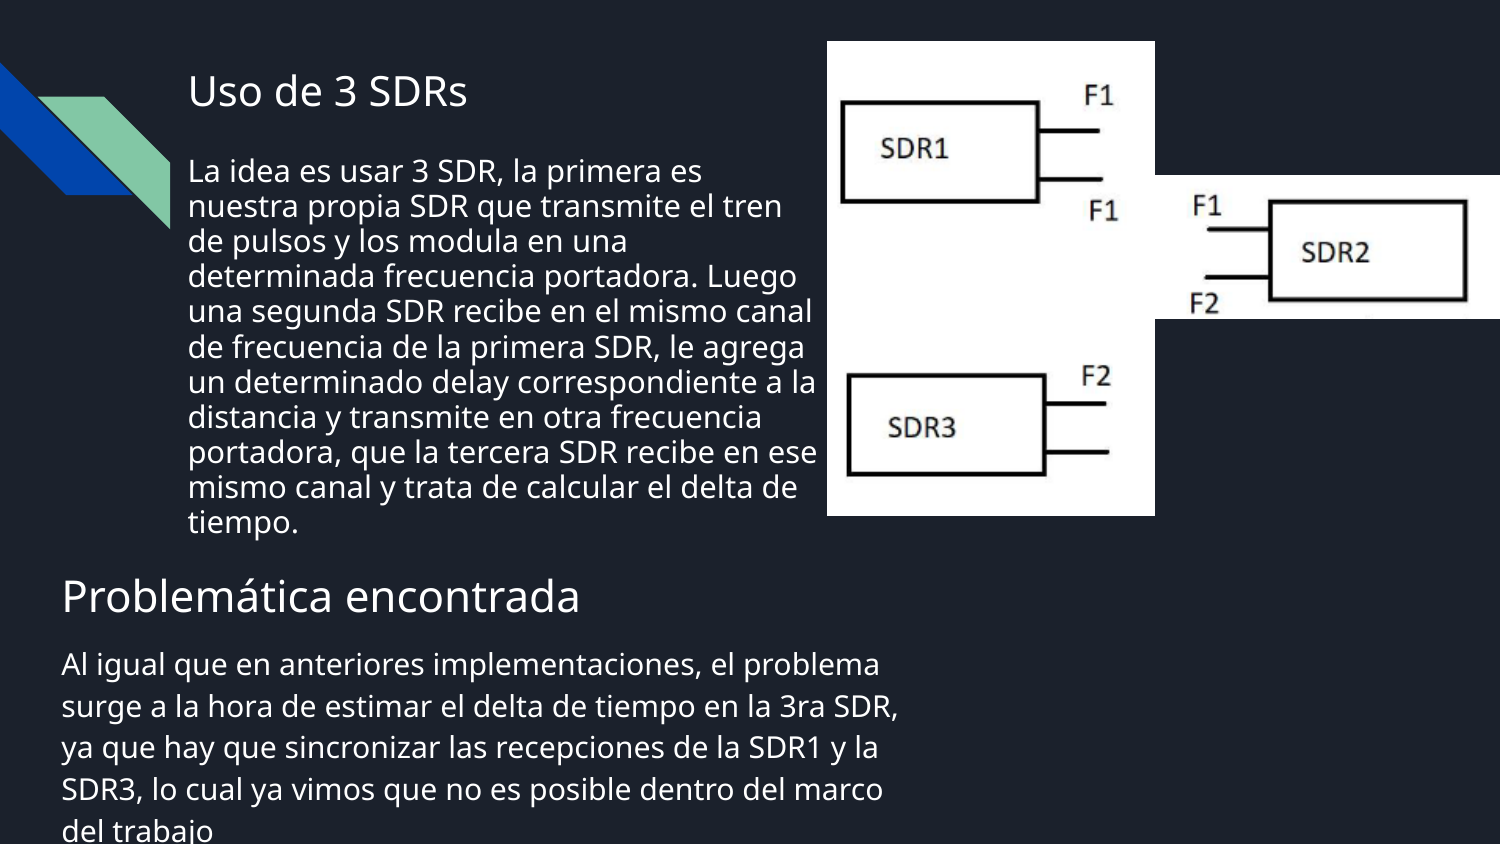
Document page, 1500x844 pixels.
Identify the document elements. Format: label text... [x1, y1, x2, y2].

title Problemática encontrada [46, 545, 799, 624]
picture [826, 41, 1500, 516]
title Uso de 3 SDRs [172, 41, 796, 138]
list La idea es usar 3 SDR, la primera es nuestra propia SDR que transmite el tren de pulsos y los modula en una determinada frecuencia portadora. Luego una segunda SDR recibe en el mismo canal de frecuencia de la primera SDR, le agrega un determinado delay correspondiente a la distancia y transmite en otra frecuencia portadora, que la tercera SDR recibe en ese mismo canal y trata de calcular el delta de tiempo. [172, 138, 835, 528]
list Al igual que en anteriores implementaciones, el problema surge a la hora de estimar el delta de tiempo en la 3ra SDR, ya que hay que sincronizar las recepciones de la SDR1 y la SDR3, lo cual ya vimos que no es posible dentro del marco del trabajo [46, 624, 933, 801]
